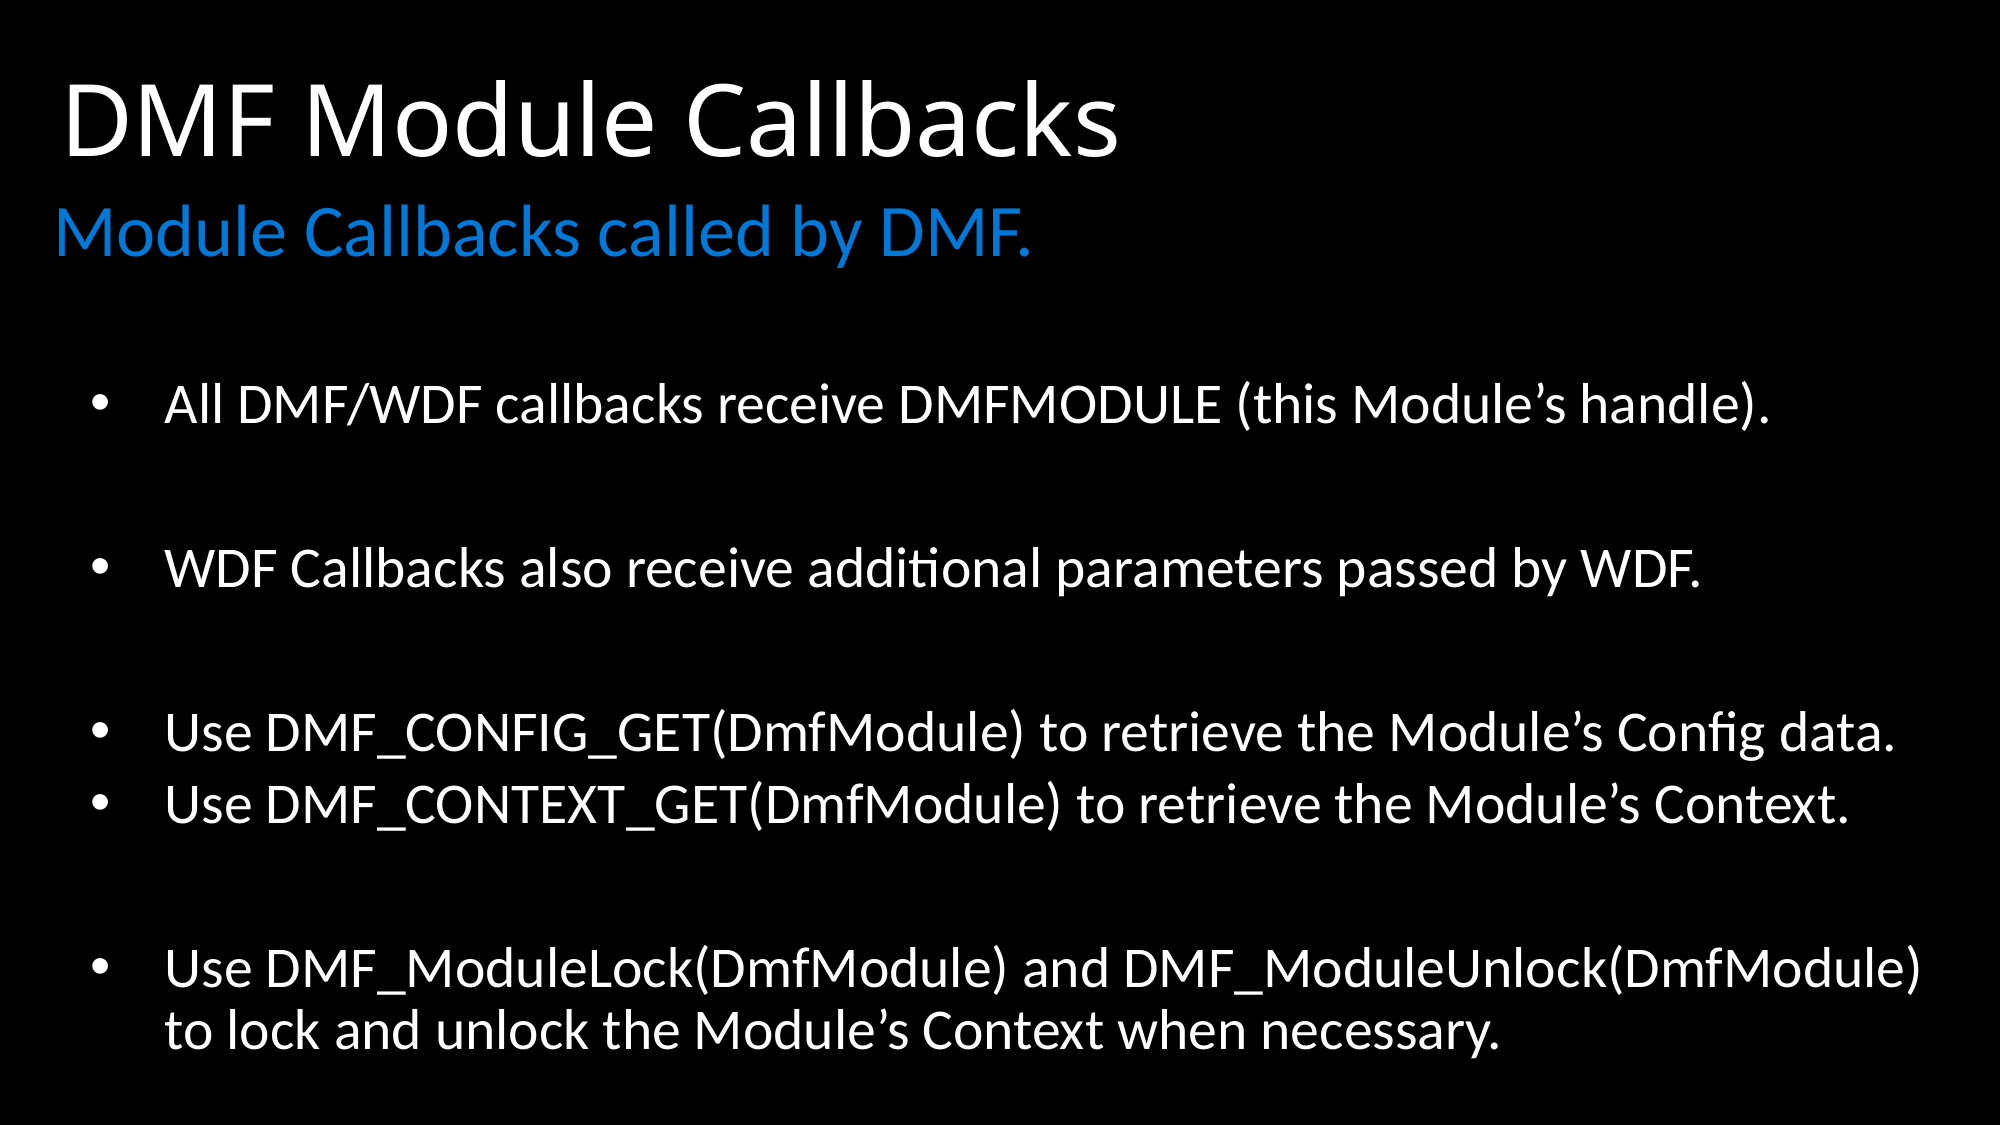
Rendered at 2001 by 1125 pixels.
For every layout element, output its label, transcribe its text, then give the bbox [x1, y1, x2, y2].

list Module Callbacks called by DMF. All DMF/WDF callbacks receive DMFMODULE (this Module’s handle). WDF Callbacks also receive additional parameters passed by WDF. Use DMF_CONFIG_GET(DmfModule) to retrieve the Module’s Config data. Use DMF_CONTEXT_GET(DmfModule) to retrieve the Module’s Context. Use DMF_ModuleLock(DmfModule) and DMF_ModuleUnlock(DmfModule) to lock and unlock the Module’s Context when necessary. [38, 184, 1962, 1077]
title DMF Module Callbacks [45, 48, 1996, 199]
